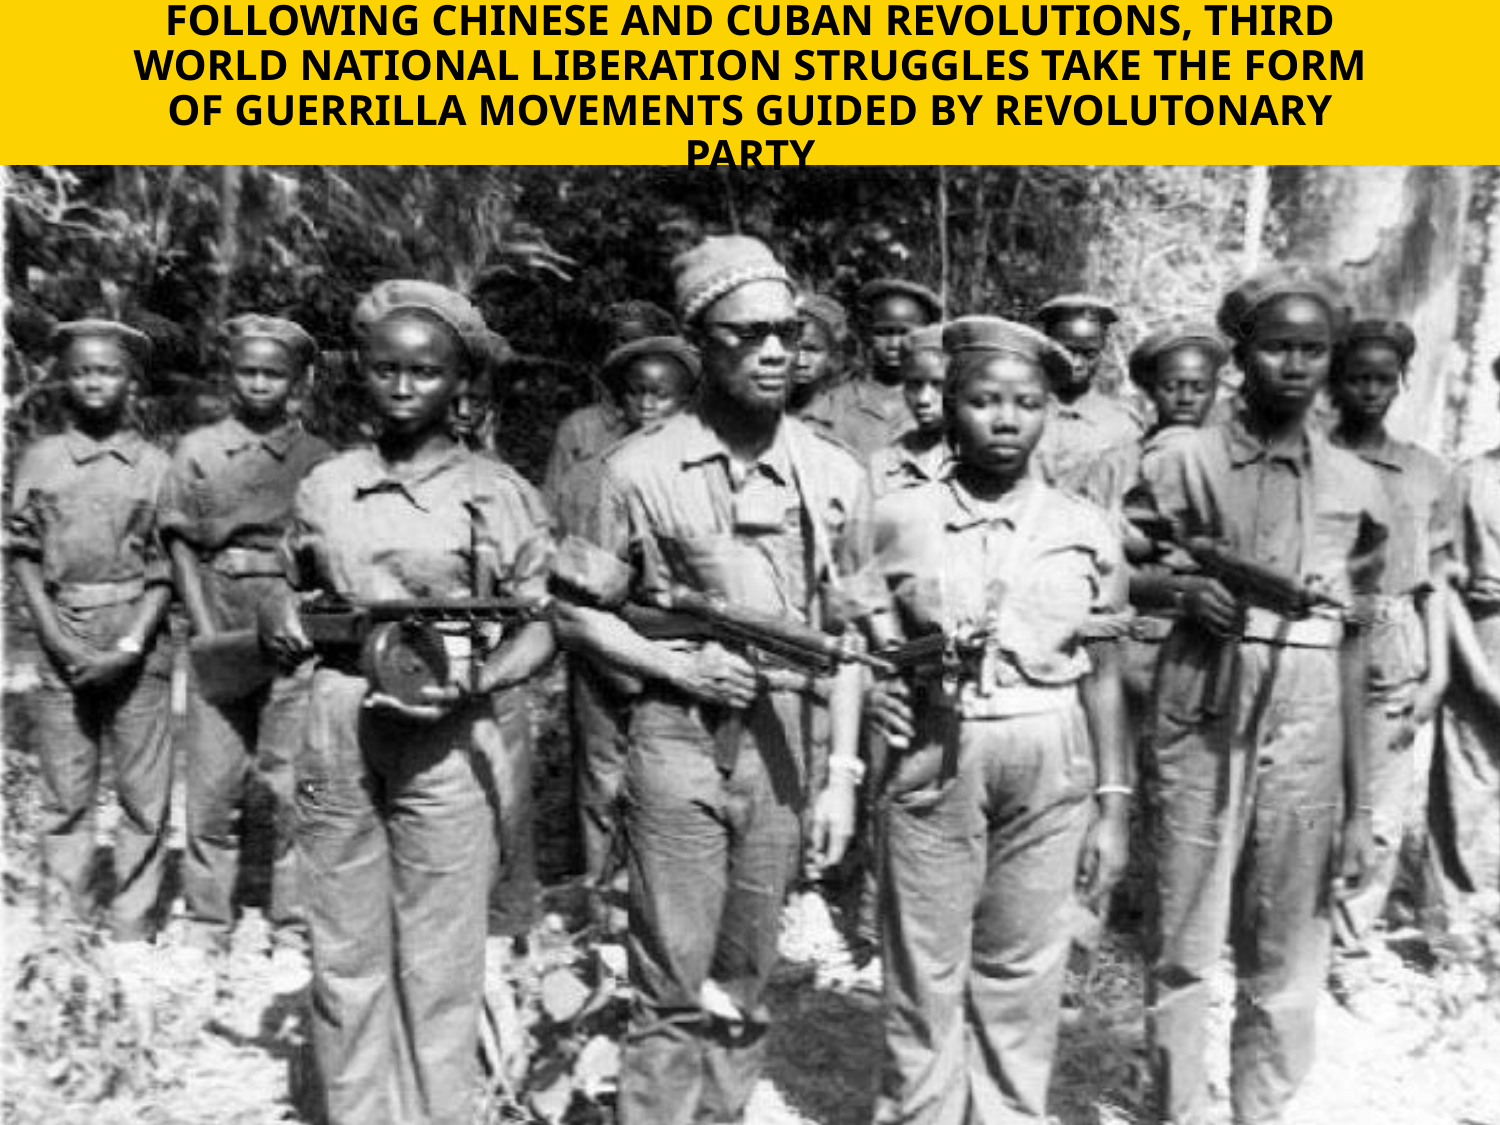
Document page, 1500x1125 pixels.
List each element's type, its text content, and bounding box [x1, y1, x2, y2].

picture [0, 165, 1500, 1125]
title FOLLOWING CHINESE AND CUBAN REVOLUTIONS, THIRD WORLD NATIONAL LIBERATION STRUGGLES TAKE THE FORM OF GUERRILLA MOVEMENTS GUIDED BY REVOLUTONARY PARTY [103, 49, 1397, 130]
